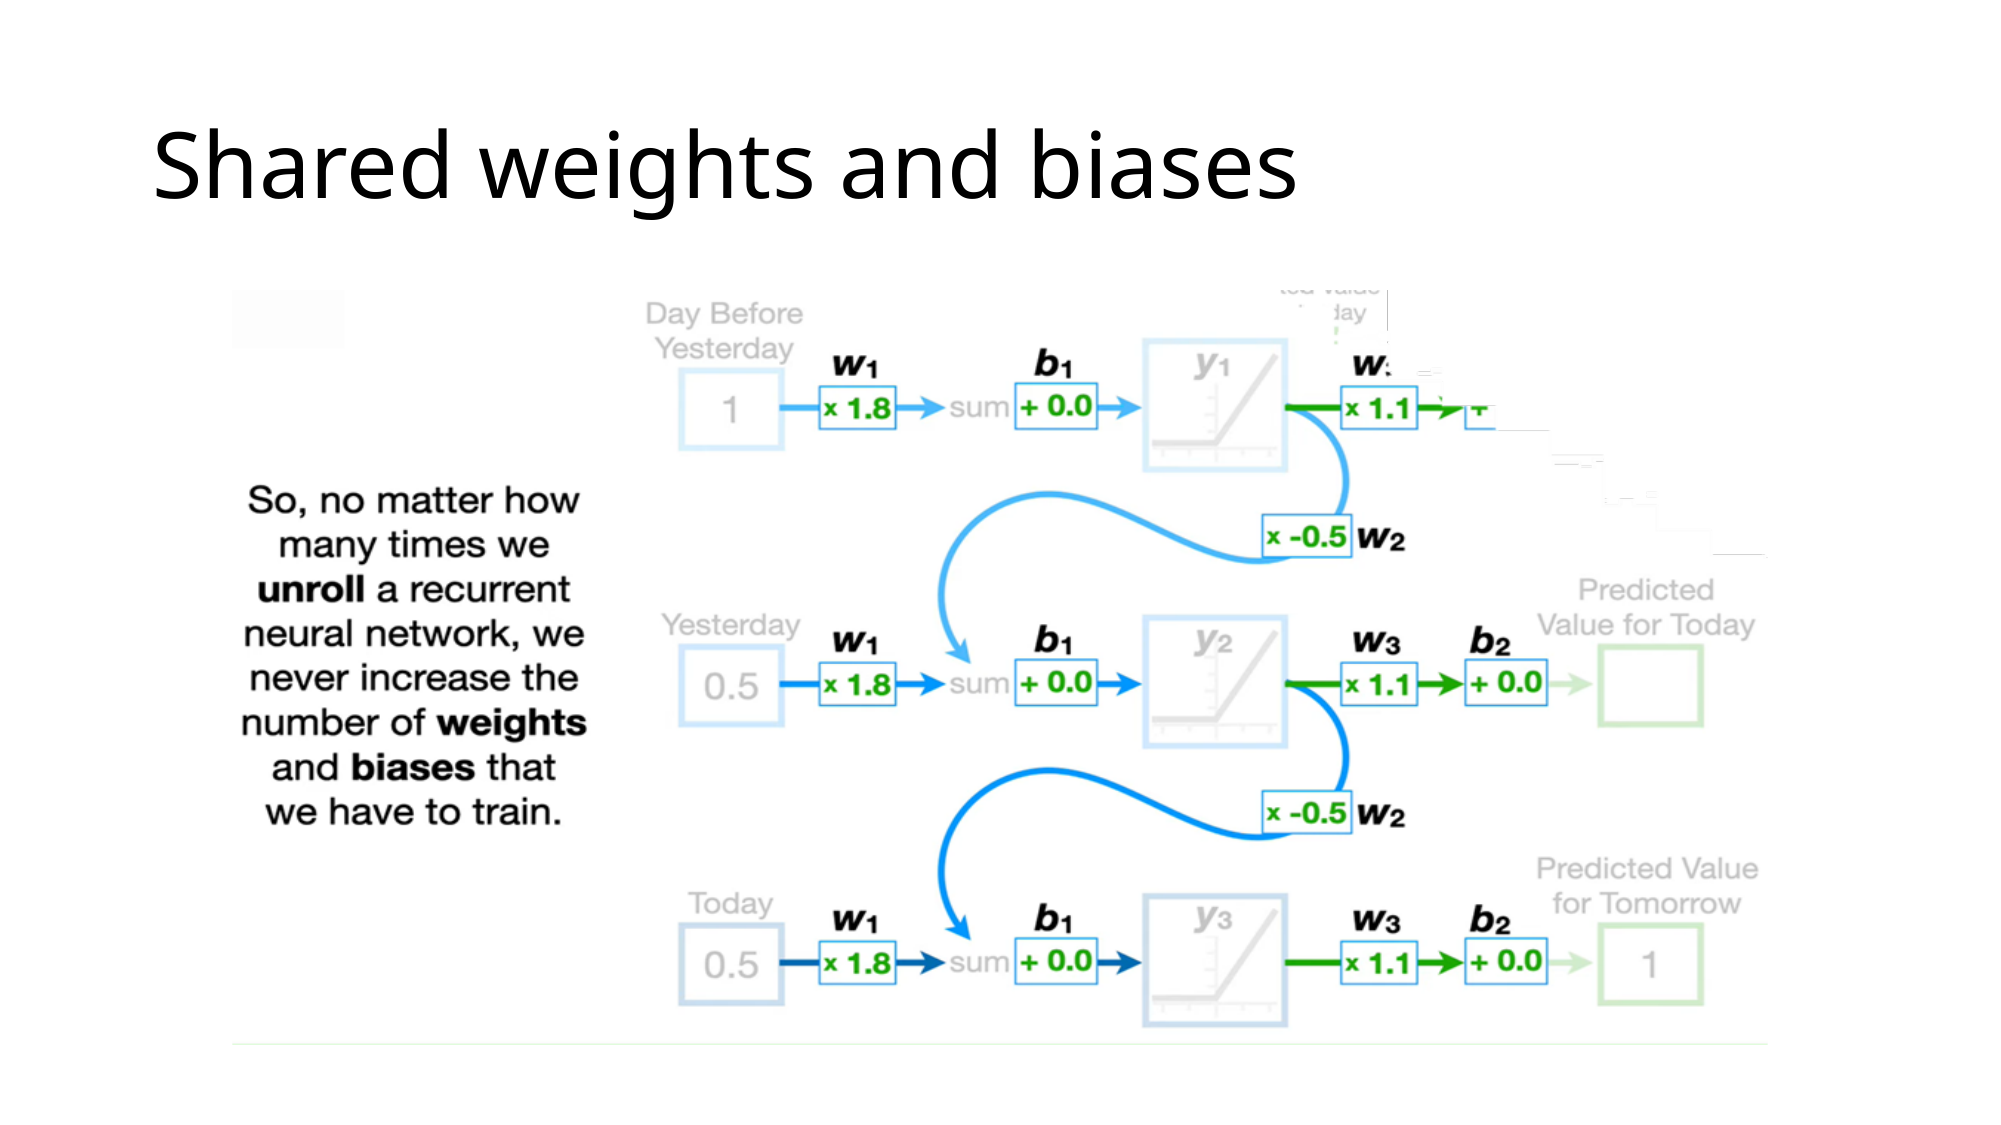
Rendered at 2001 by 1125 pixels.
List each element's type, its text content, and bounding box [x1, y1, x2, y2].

title Shared weights and biases [137, 59, 1863, 278]
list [232, 290, 1768, 1045]
